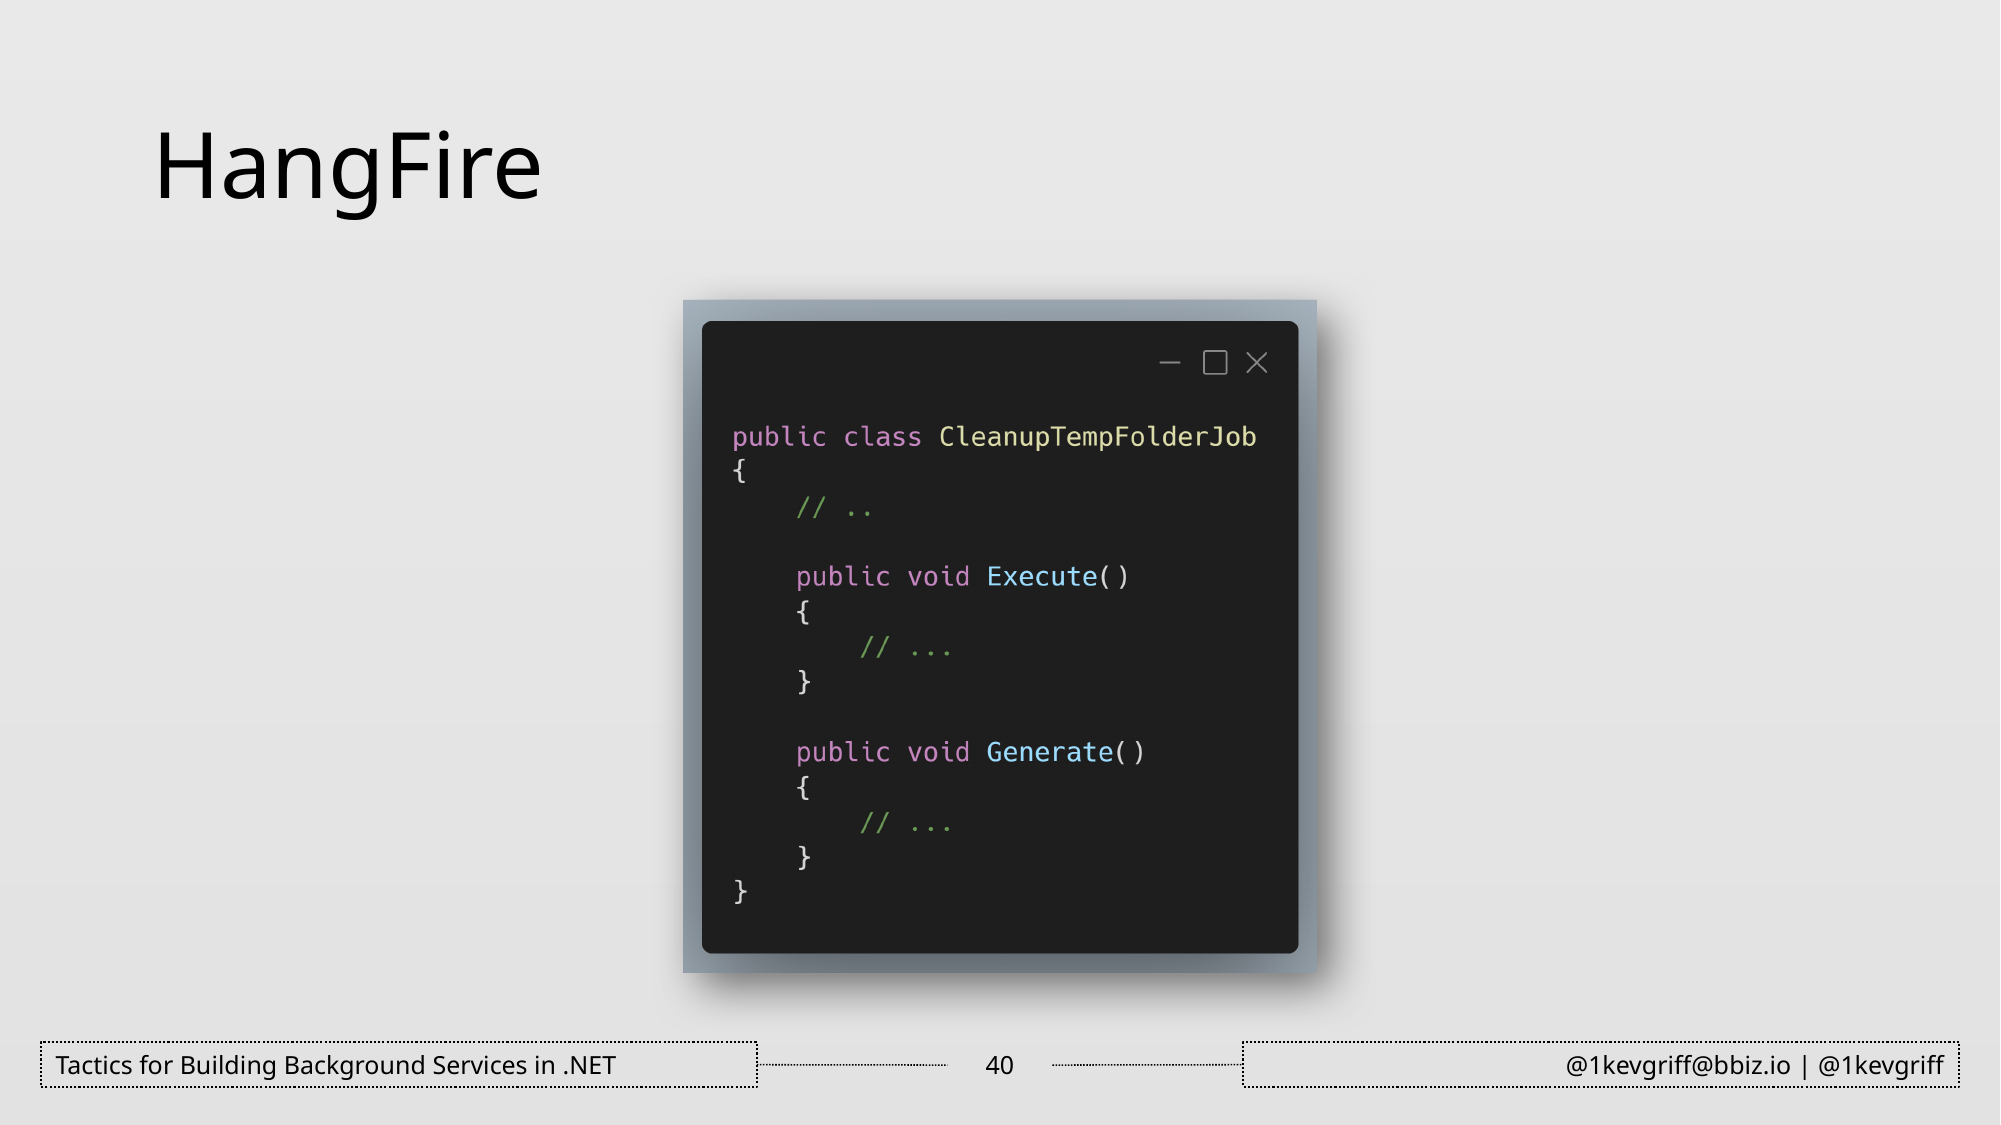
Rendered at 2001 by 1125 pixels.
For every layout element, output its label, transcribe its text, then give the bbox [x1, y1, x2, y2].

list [683, 299, 1317, 973]
title HangFire [137, 59, 1863, 278]
